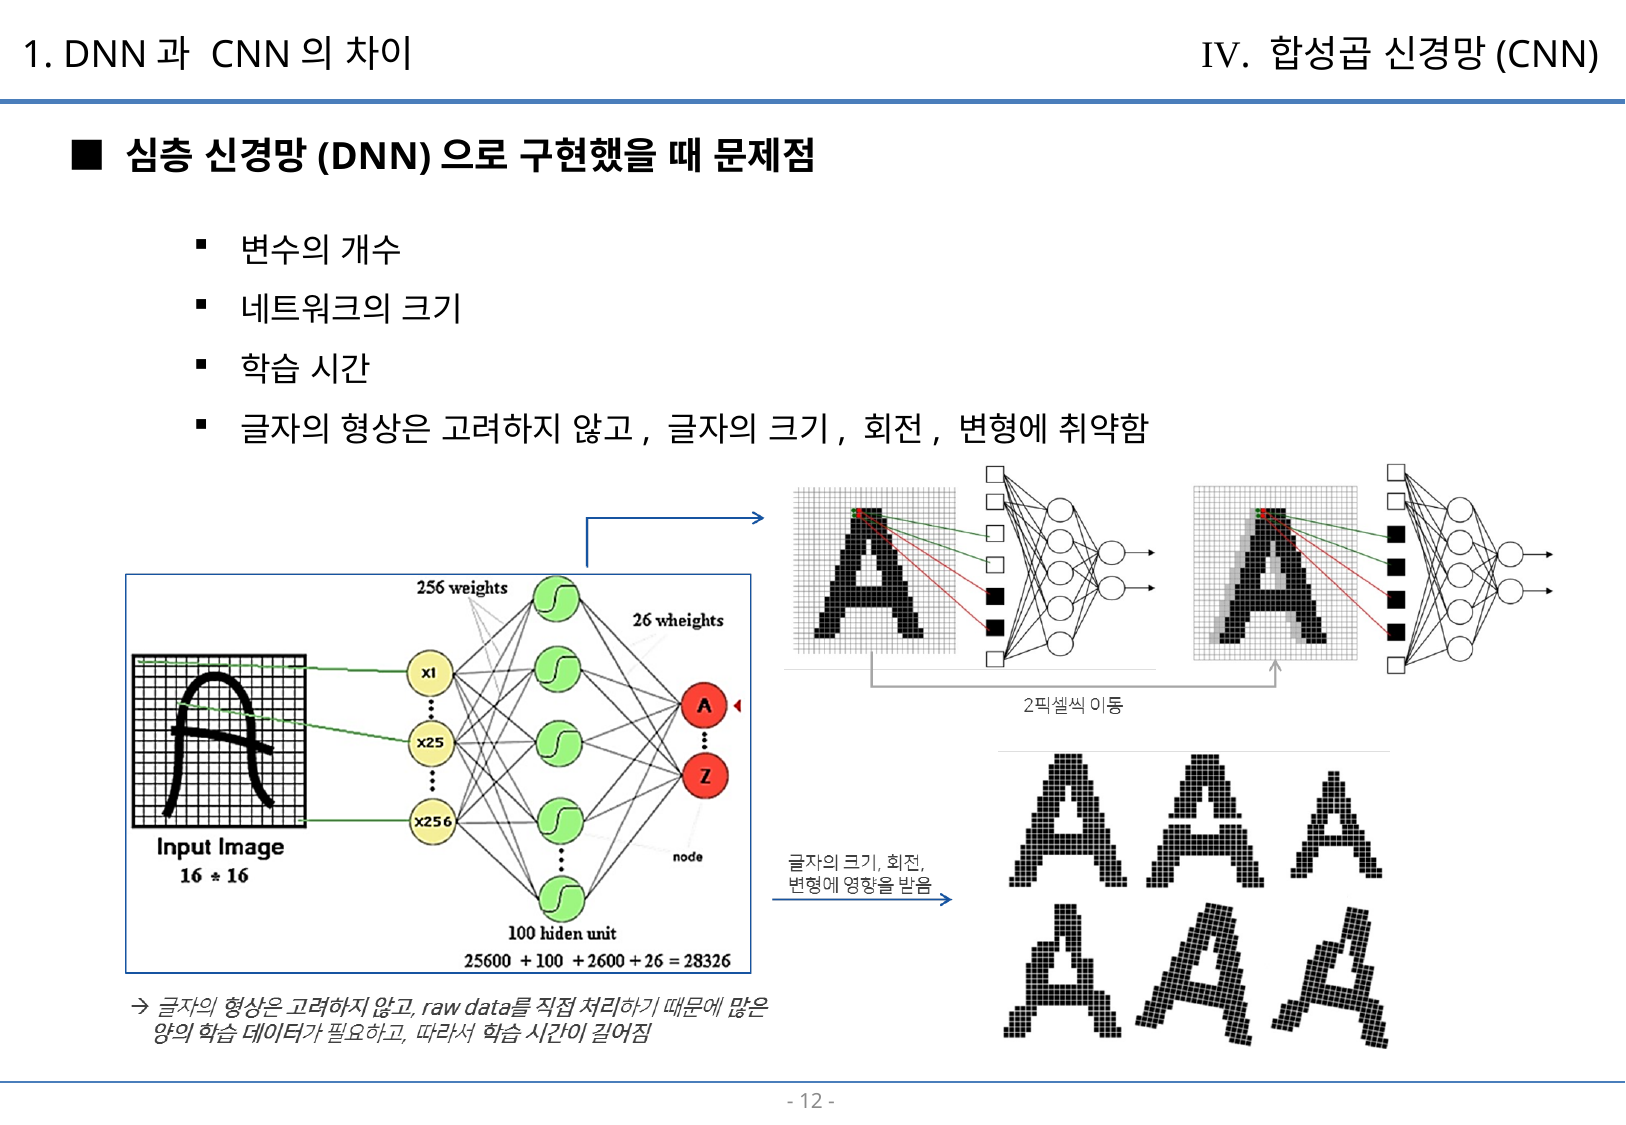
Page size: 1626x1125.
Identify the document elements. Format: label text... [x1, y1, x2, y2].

text_box ■ 심층 신경망(DNN)으로 구현했을 때 문제점 [53, 101, 1616, 185]
text_box 1. DNN과 CNN의 차이 [7, 22, 430, 82]
picture [115, 462, 1557, 1059]
text_box IV. 합성곱 신경망(CNN) [1186, 22, 1614, 82]
text_box 변수의 개수 네트워크의 크기 학습 시간 글자의 형상은 고려하지 않고, 글자의 크기, 회전, 변형에 취약함 [103, 201, 1510, 456]
slide_number - 11 - [621, 1082, 1001, 1122]
